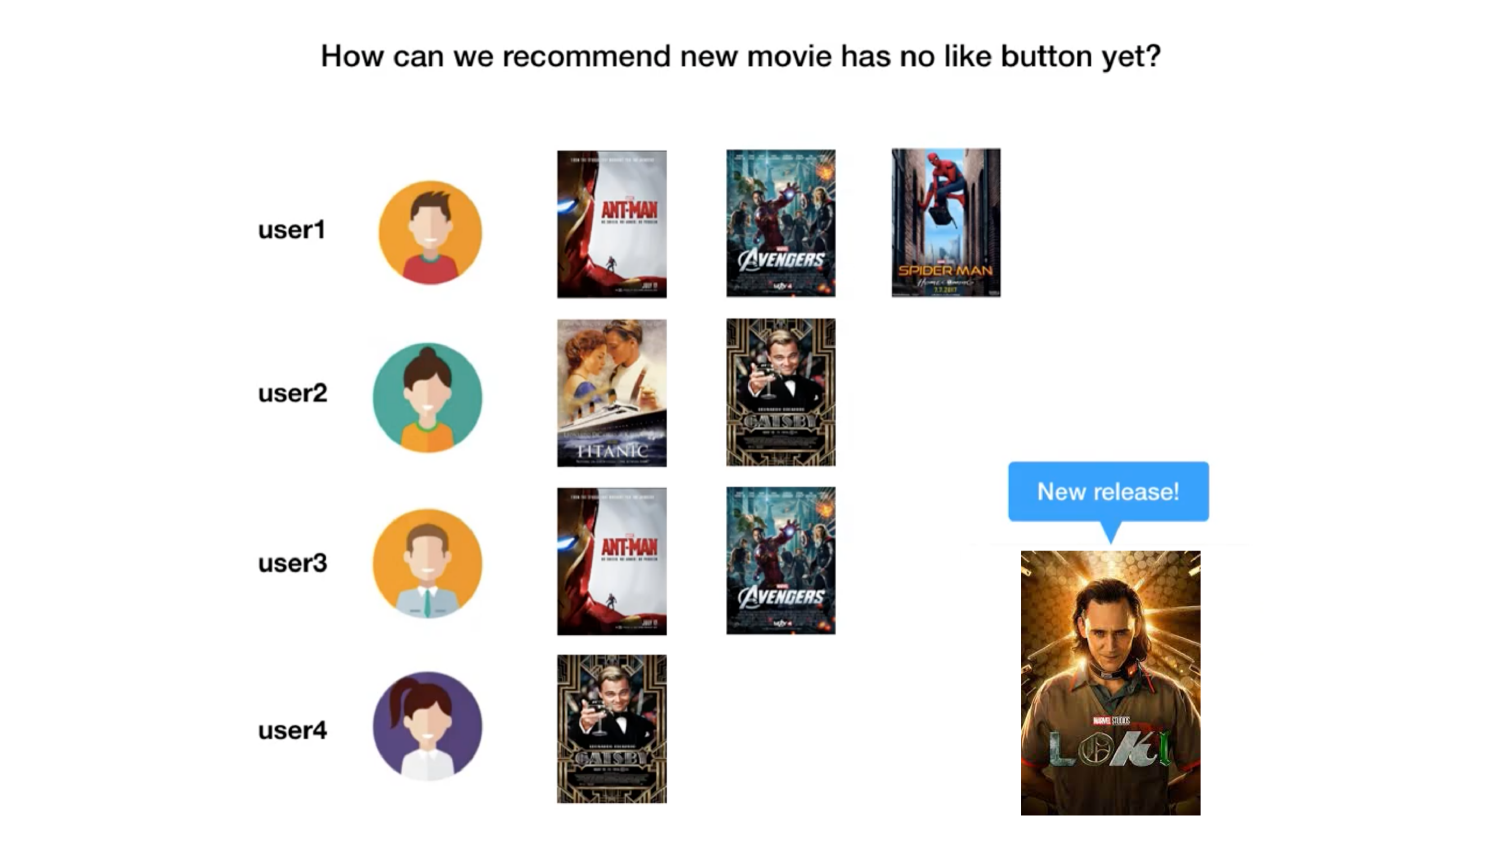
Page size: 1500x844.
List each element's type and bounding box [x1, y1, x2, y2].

picture [217, 24, 1283, 819]
